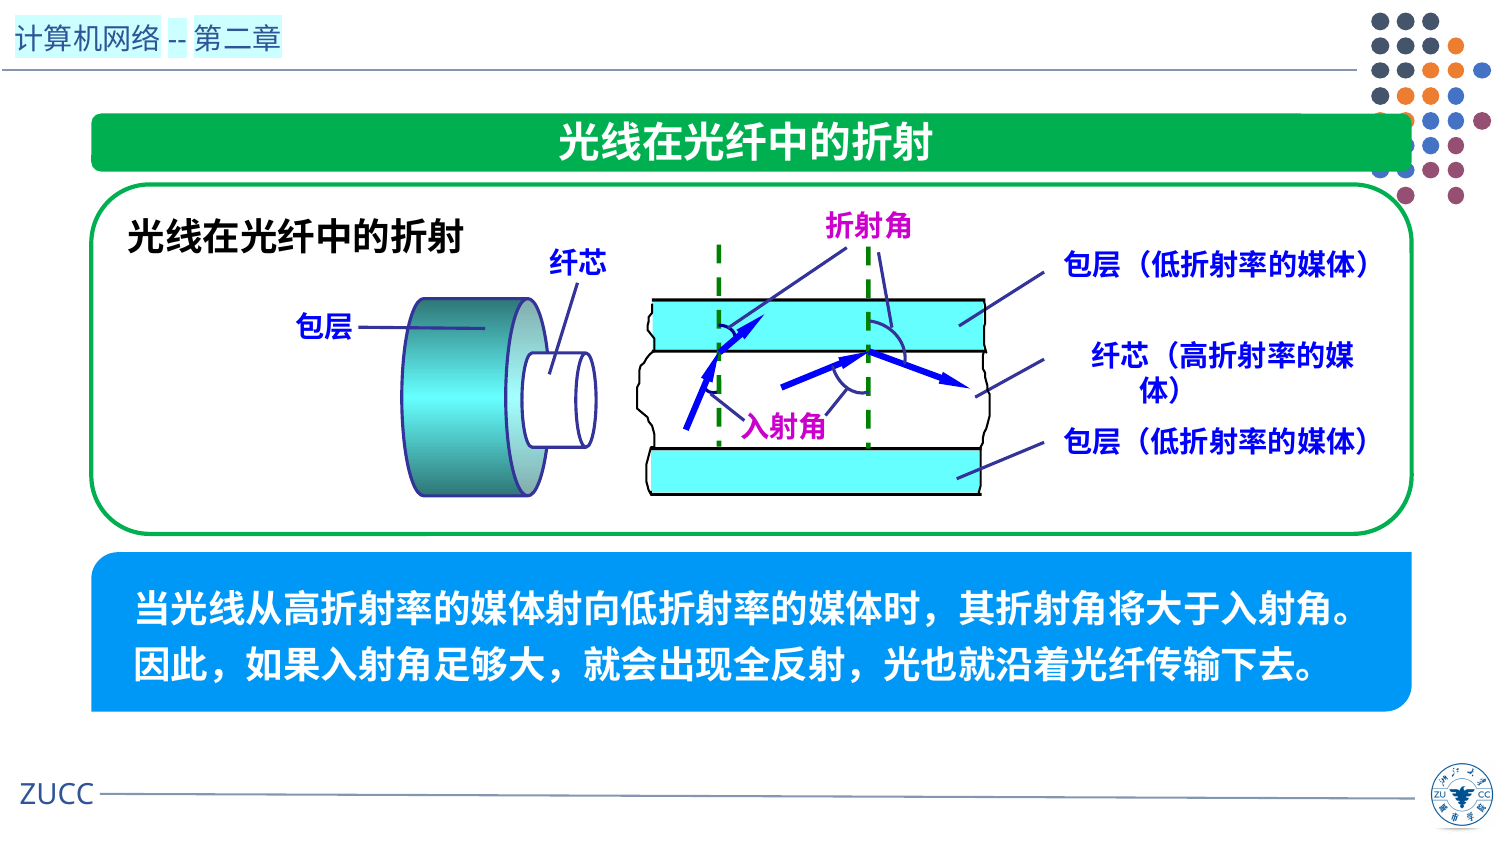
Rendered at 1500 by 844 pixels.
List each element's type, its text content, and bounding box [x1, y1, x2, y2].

text_box [89, 182, 1414, 537]
text_box [959, 113, 1412, 172]
text_box 光线在光纤中的折射 [543, 108, 959, 173]
text_box [91, 113, 543, 172]
picture [1415, 750, 1500, 837]
text_box 当光线从高折射率的媒体射向低折射率的媒体时，其折射角将大于入射角。因此，如果入射角足够大，就会出现全反射，光也就沿着光纤传输下去。 [118, 566, 1388, 694]
text_box 光线在光纤中的折射 [108, 205, 274, 266]
text_box [89, 550, 1414, 714]
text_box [279, 199, 1401, 497]
